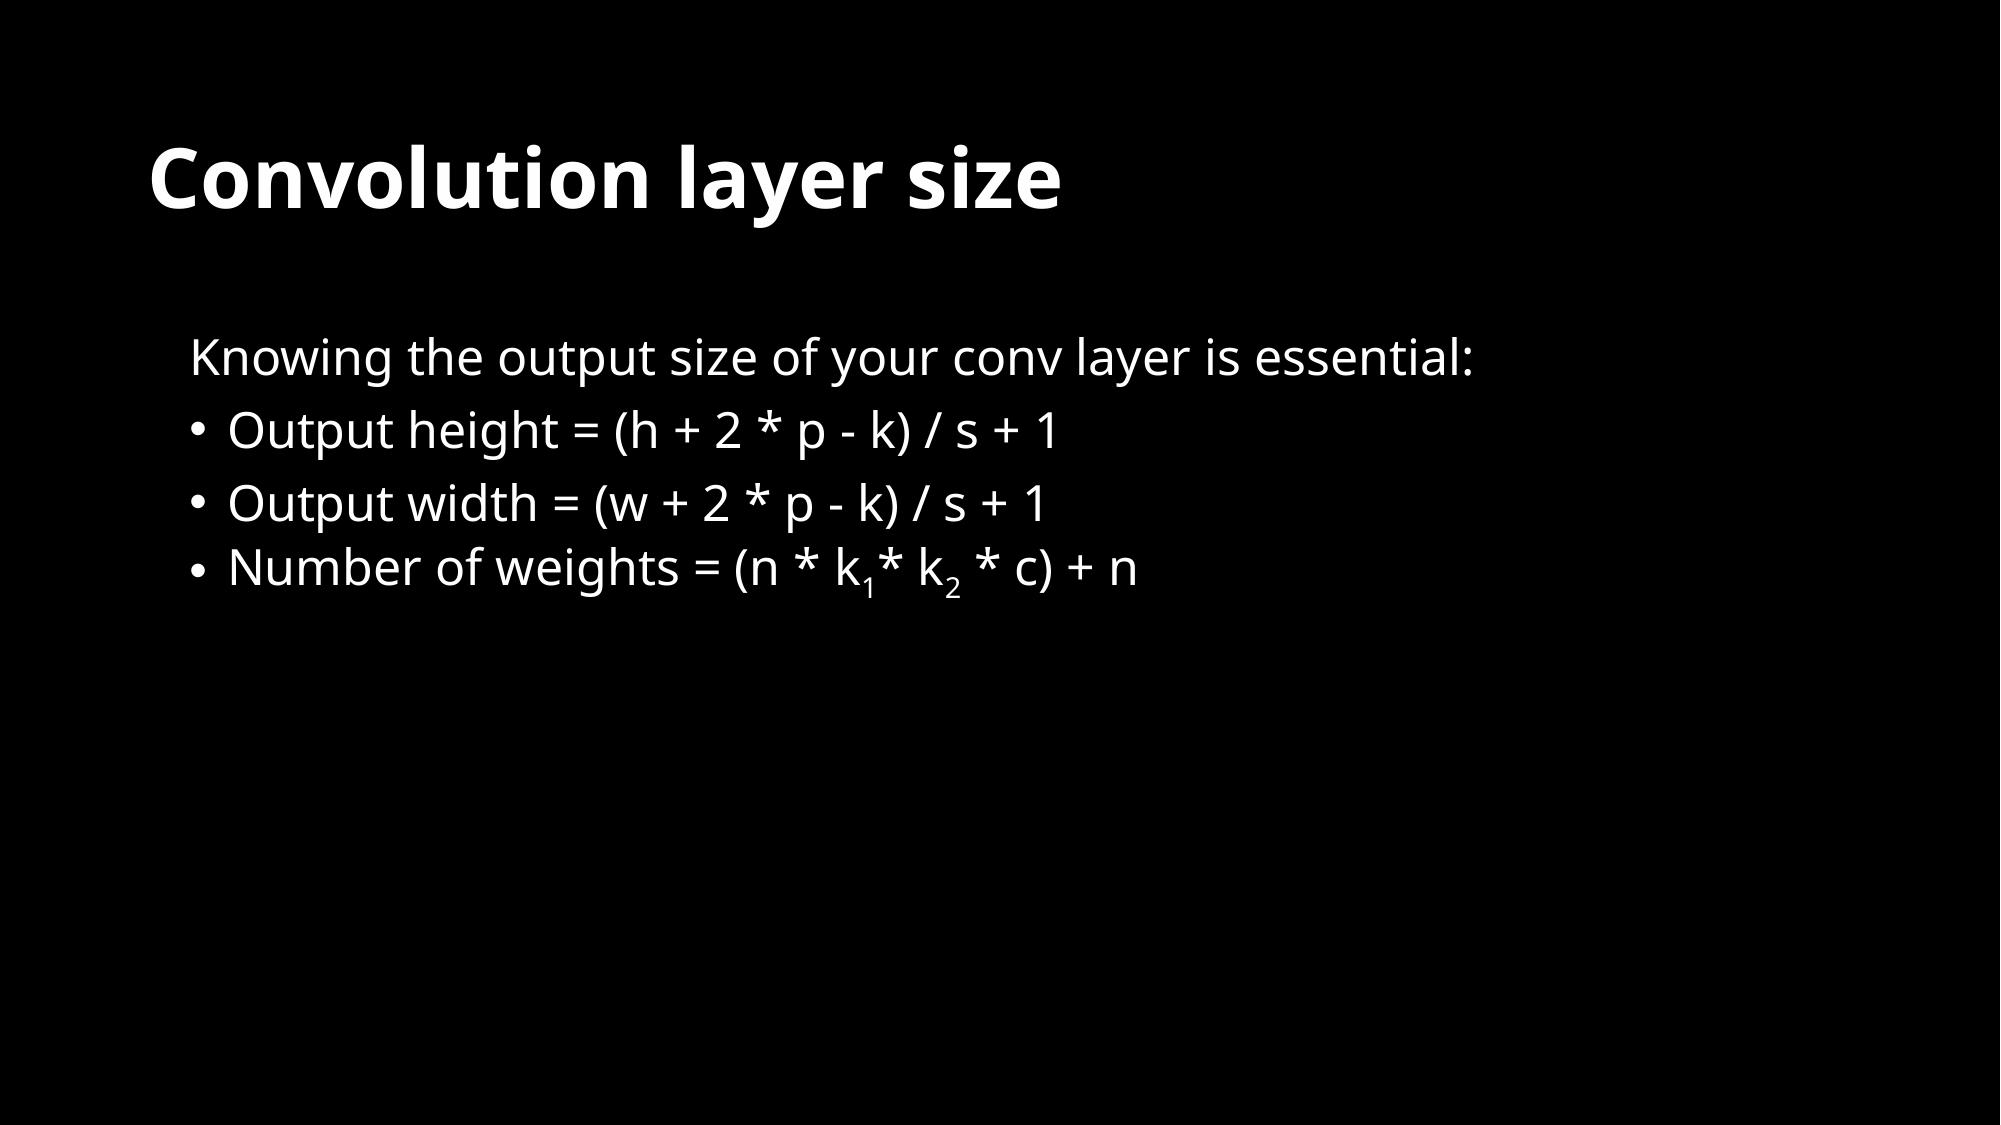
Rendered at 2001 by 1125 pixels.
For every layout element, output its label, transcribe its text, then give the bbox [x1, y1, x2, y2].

text_box Knowing the output size of your conv layer is essential: Output height = (h + 2 * p - k) / s + 1 Output width = (w + 2 * p - k) / s + 1 Number of weights = (n * k1* k2 * c) + n [187, 312, 1550, 677]
title Convolution layer size [132, 73, 1868, 233]
